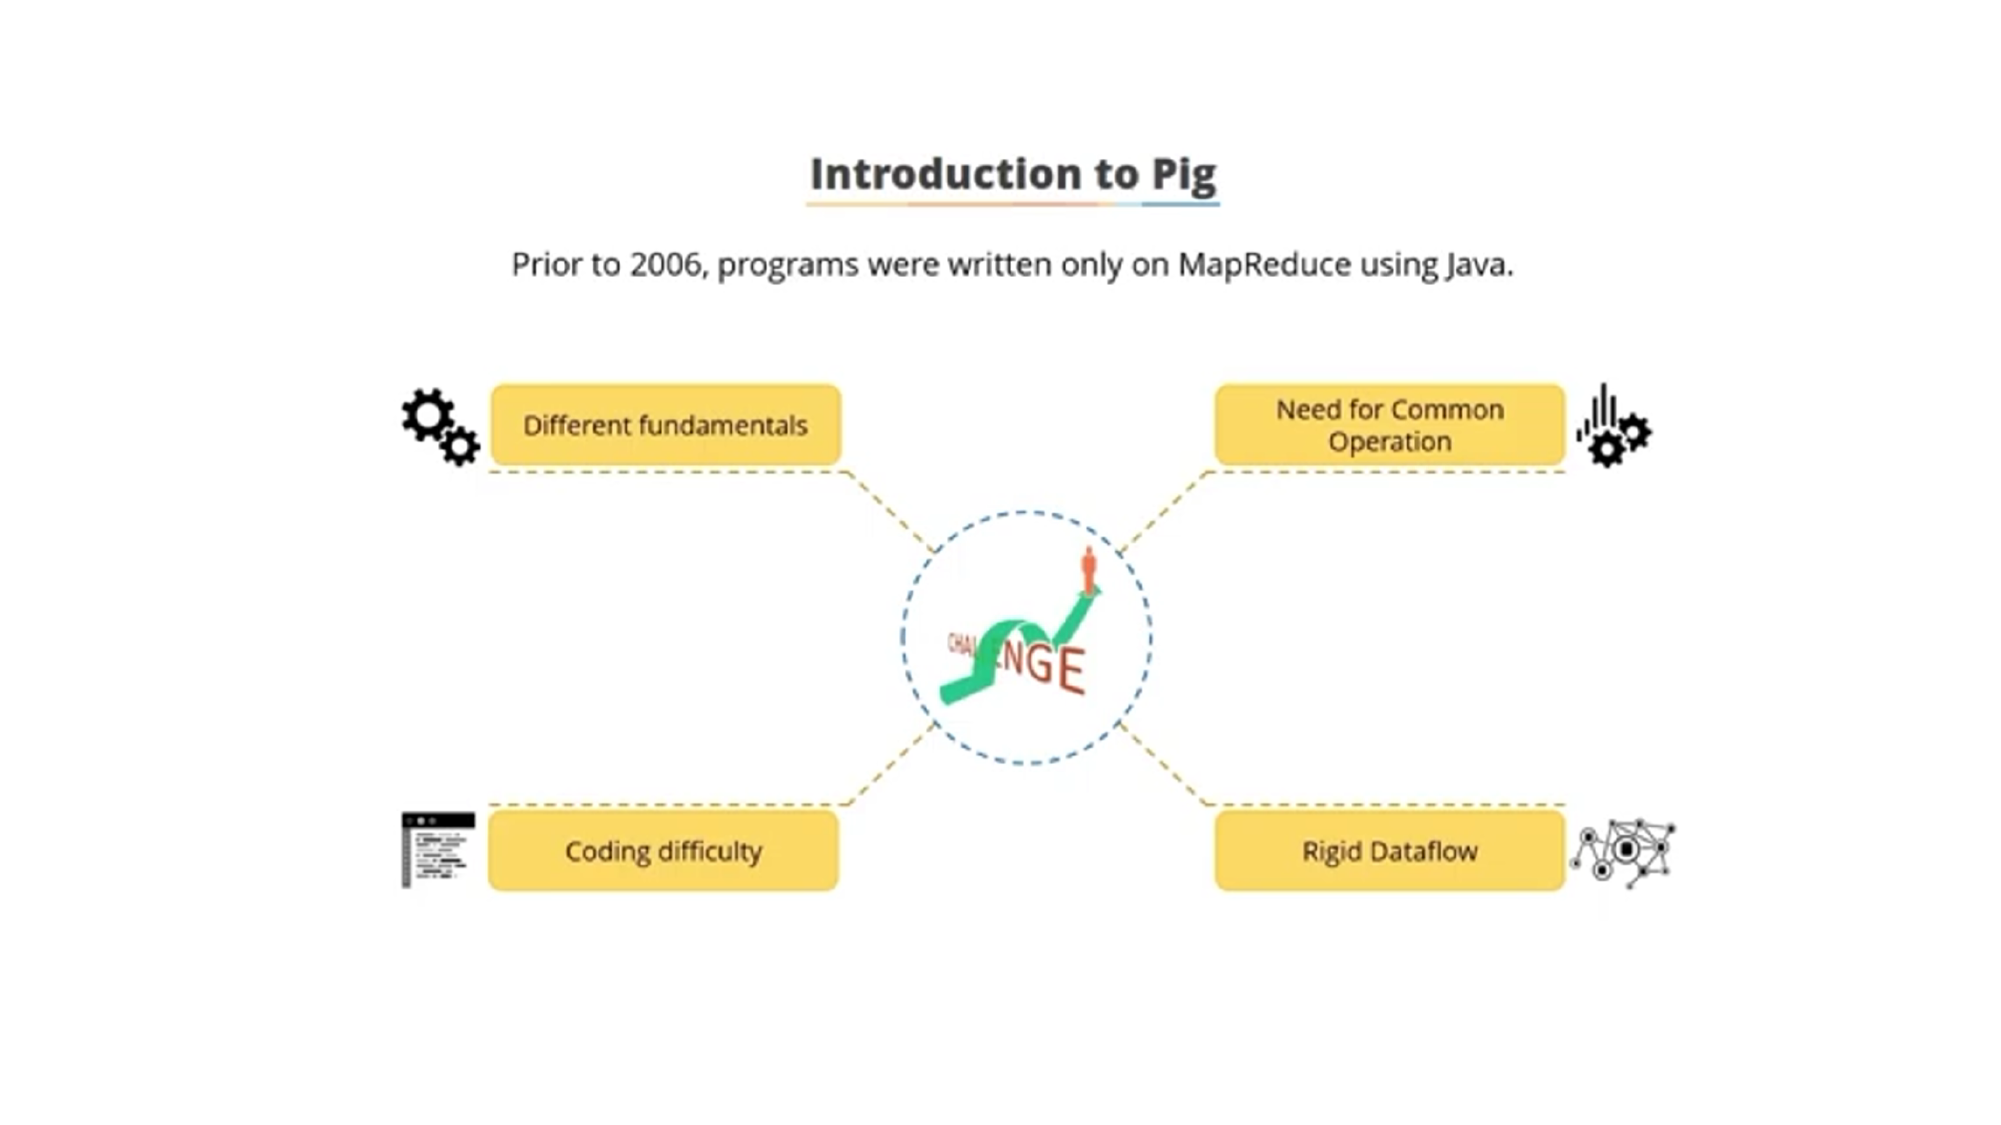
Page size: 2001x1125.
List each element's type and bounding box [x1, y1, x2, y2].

picture [174, 112, 1853, 963]
